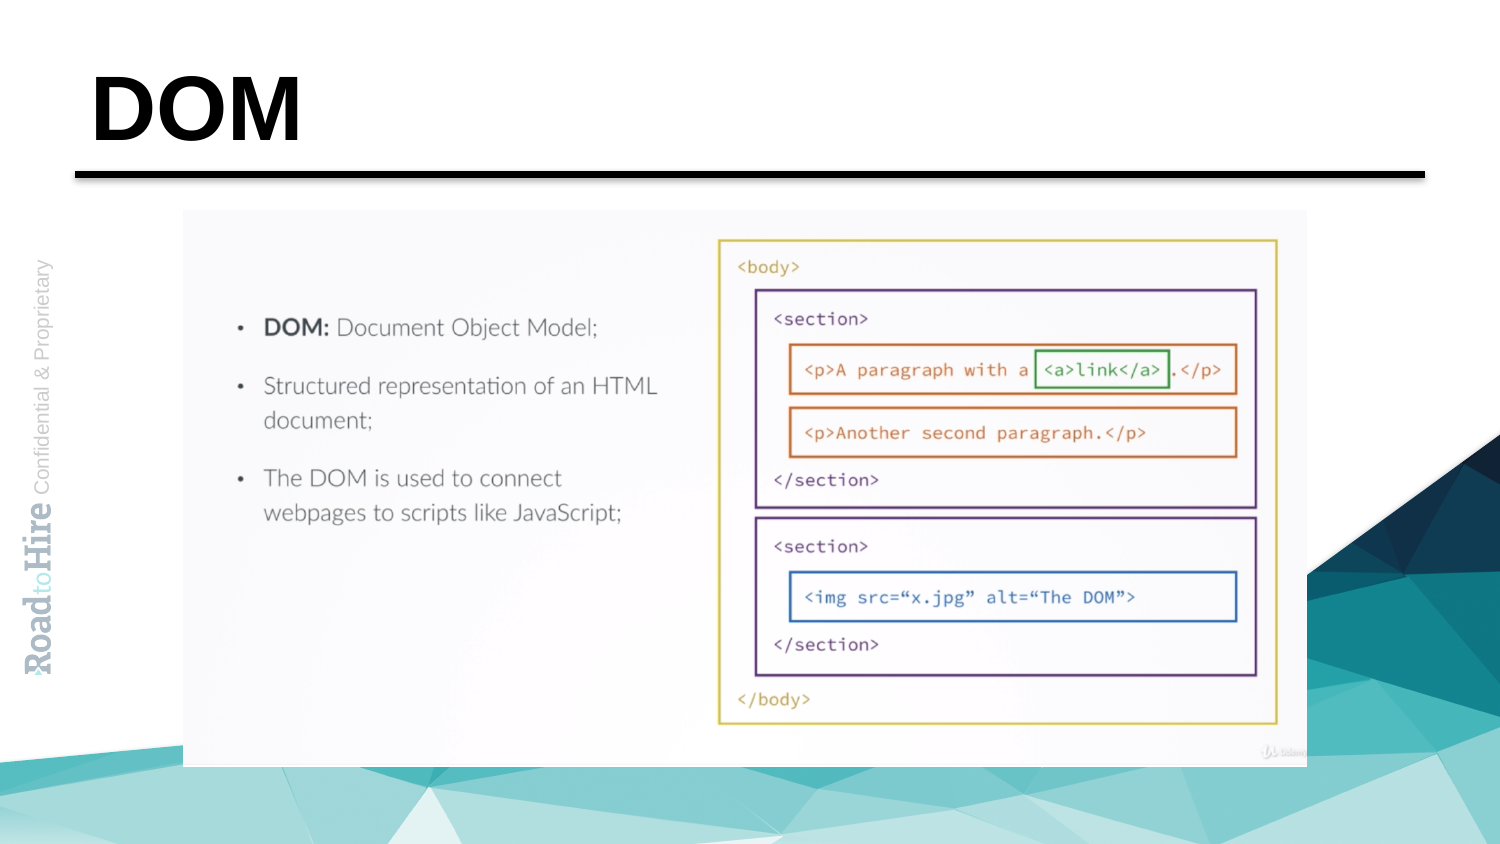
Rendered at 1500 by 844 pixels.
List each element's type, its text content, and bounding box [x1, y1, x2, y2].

title DOM [75, 33, 1425, 175]
picture [0, 210, 1500, 844]
picture [23, 504, 51, 675]
